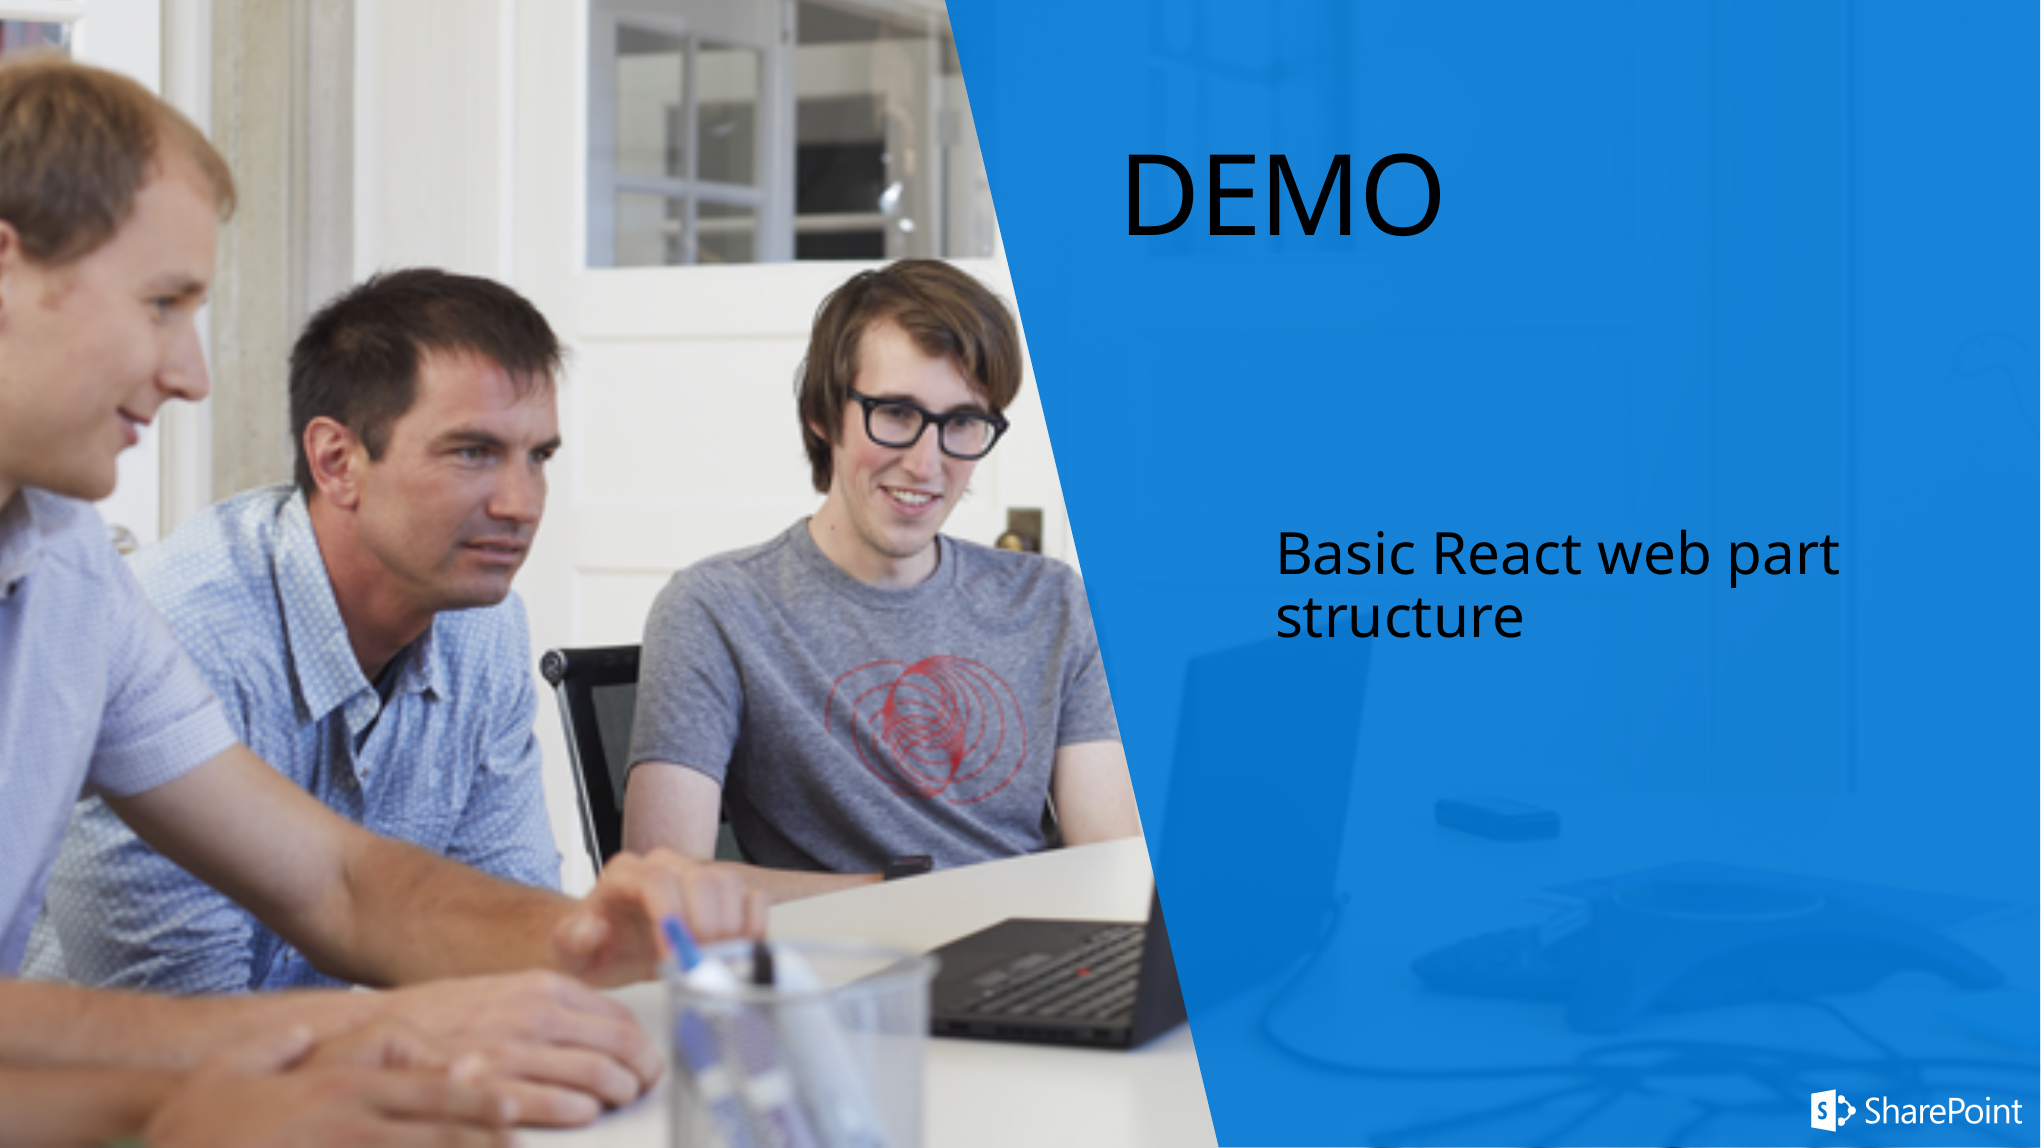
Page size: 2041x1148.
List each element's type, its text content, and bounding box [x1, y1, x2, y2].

list Basic React web part structure [1245, 500, 1990, 801]
title DEMO [1095, 123, 1995, 499]
picture [1793, 1071, 2040, 1148]
picture [0, 0, 1218, 1148]
